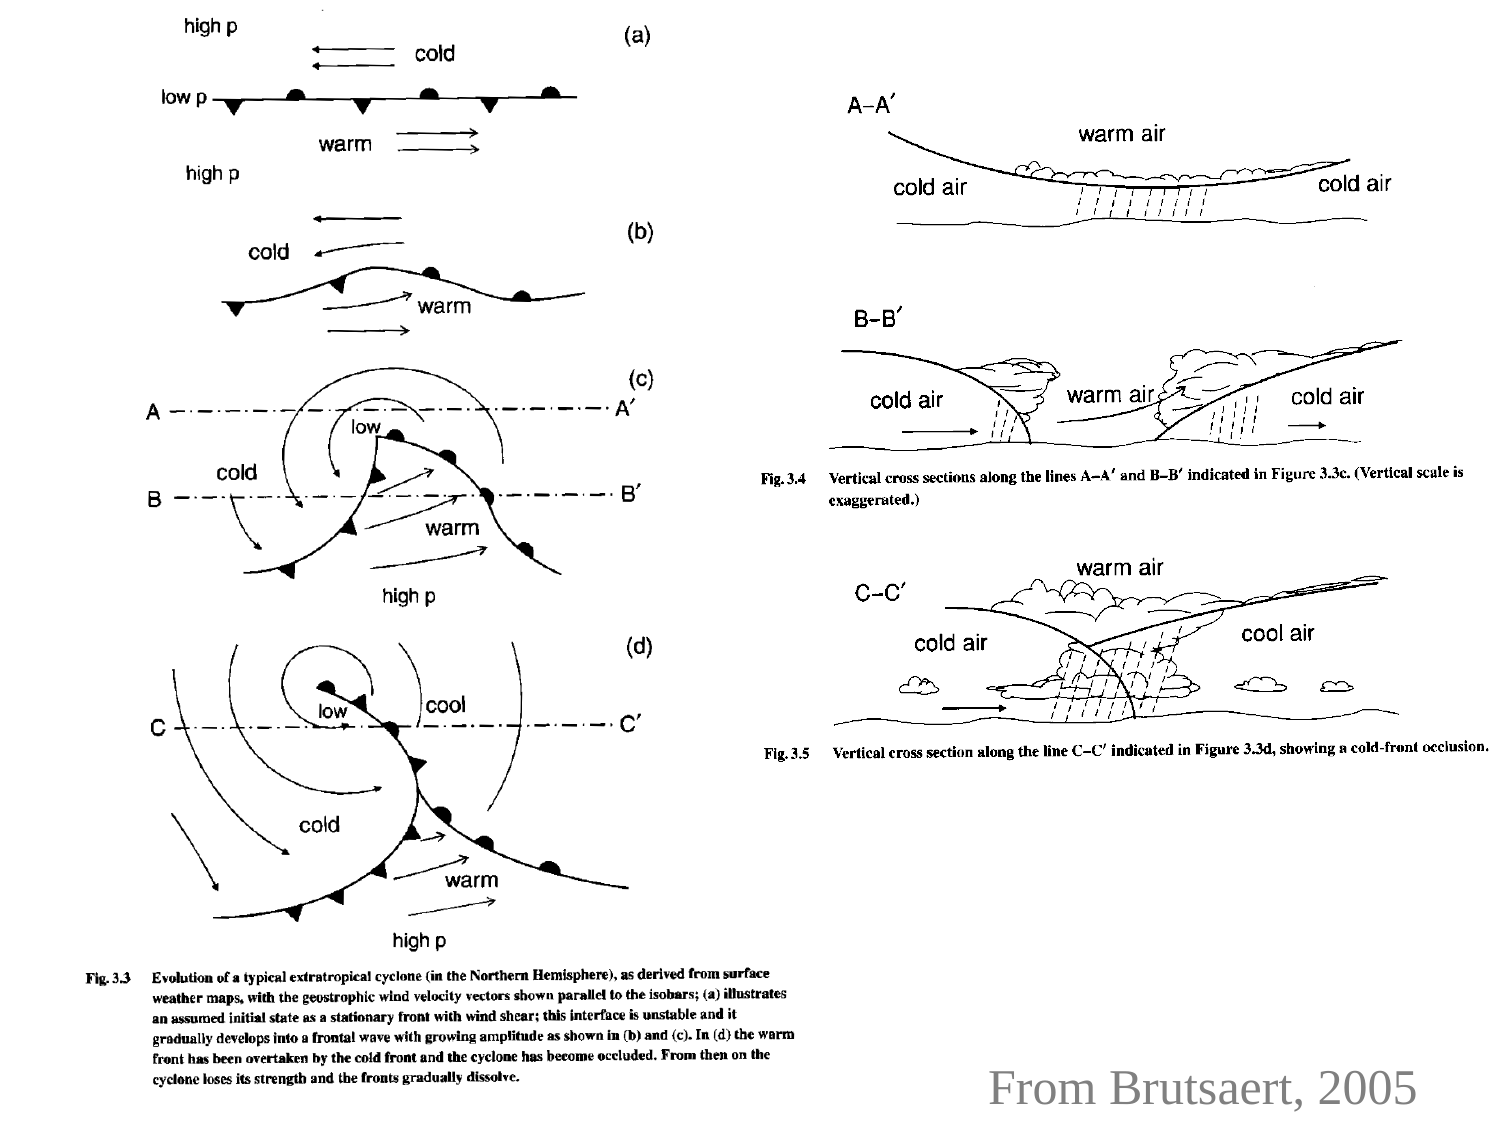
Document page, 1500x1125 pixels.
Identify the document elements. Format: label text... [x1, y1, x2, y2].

picture [1, 1, 1500, 1125]
text_box From Brutsaert, 2005 [973, 1046, 1481, 1122]
